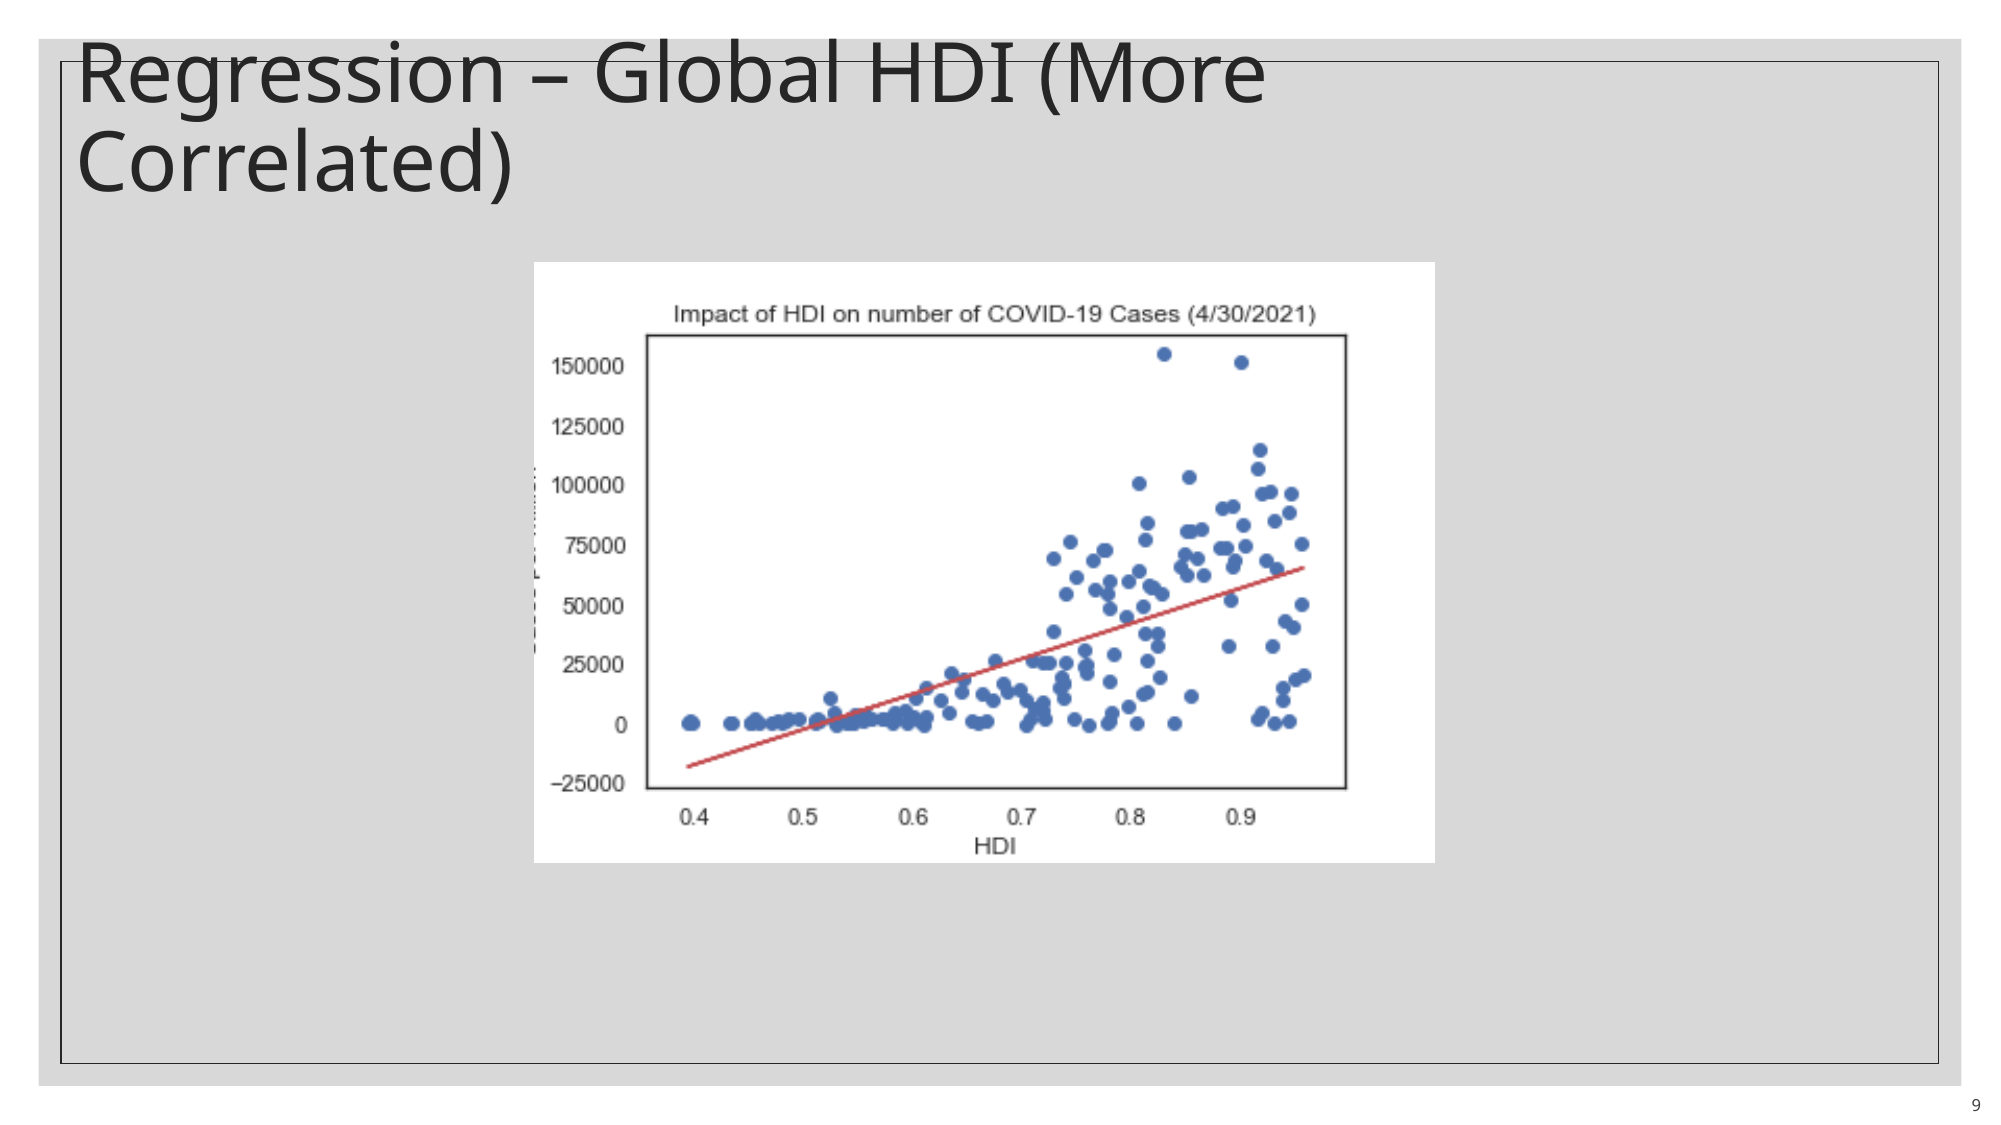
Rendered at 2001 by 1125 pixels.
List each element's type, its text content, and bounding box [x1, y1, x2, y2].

slide_number 9 [1943, 1065, 1997, 1125]
title Regression – Global HDI (More Correlated) [60, 60, 1710, 180]
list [534, 262, 1435, 863]
